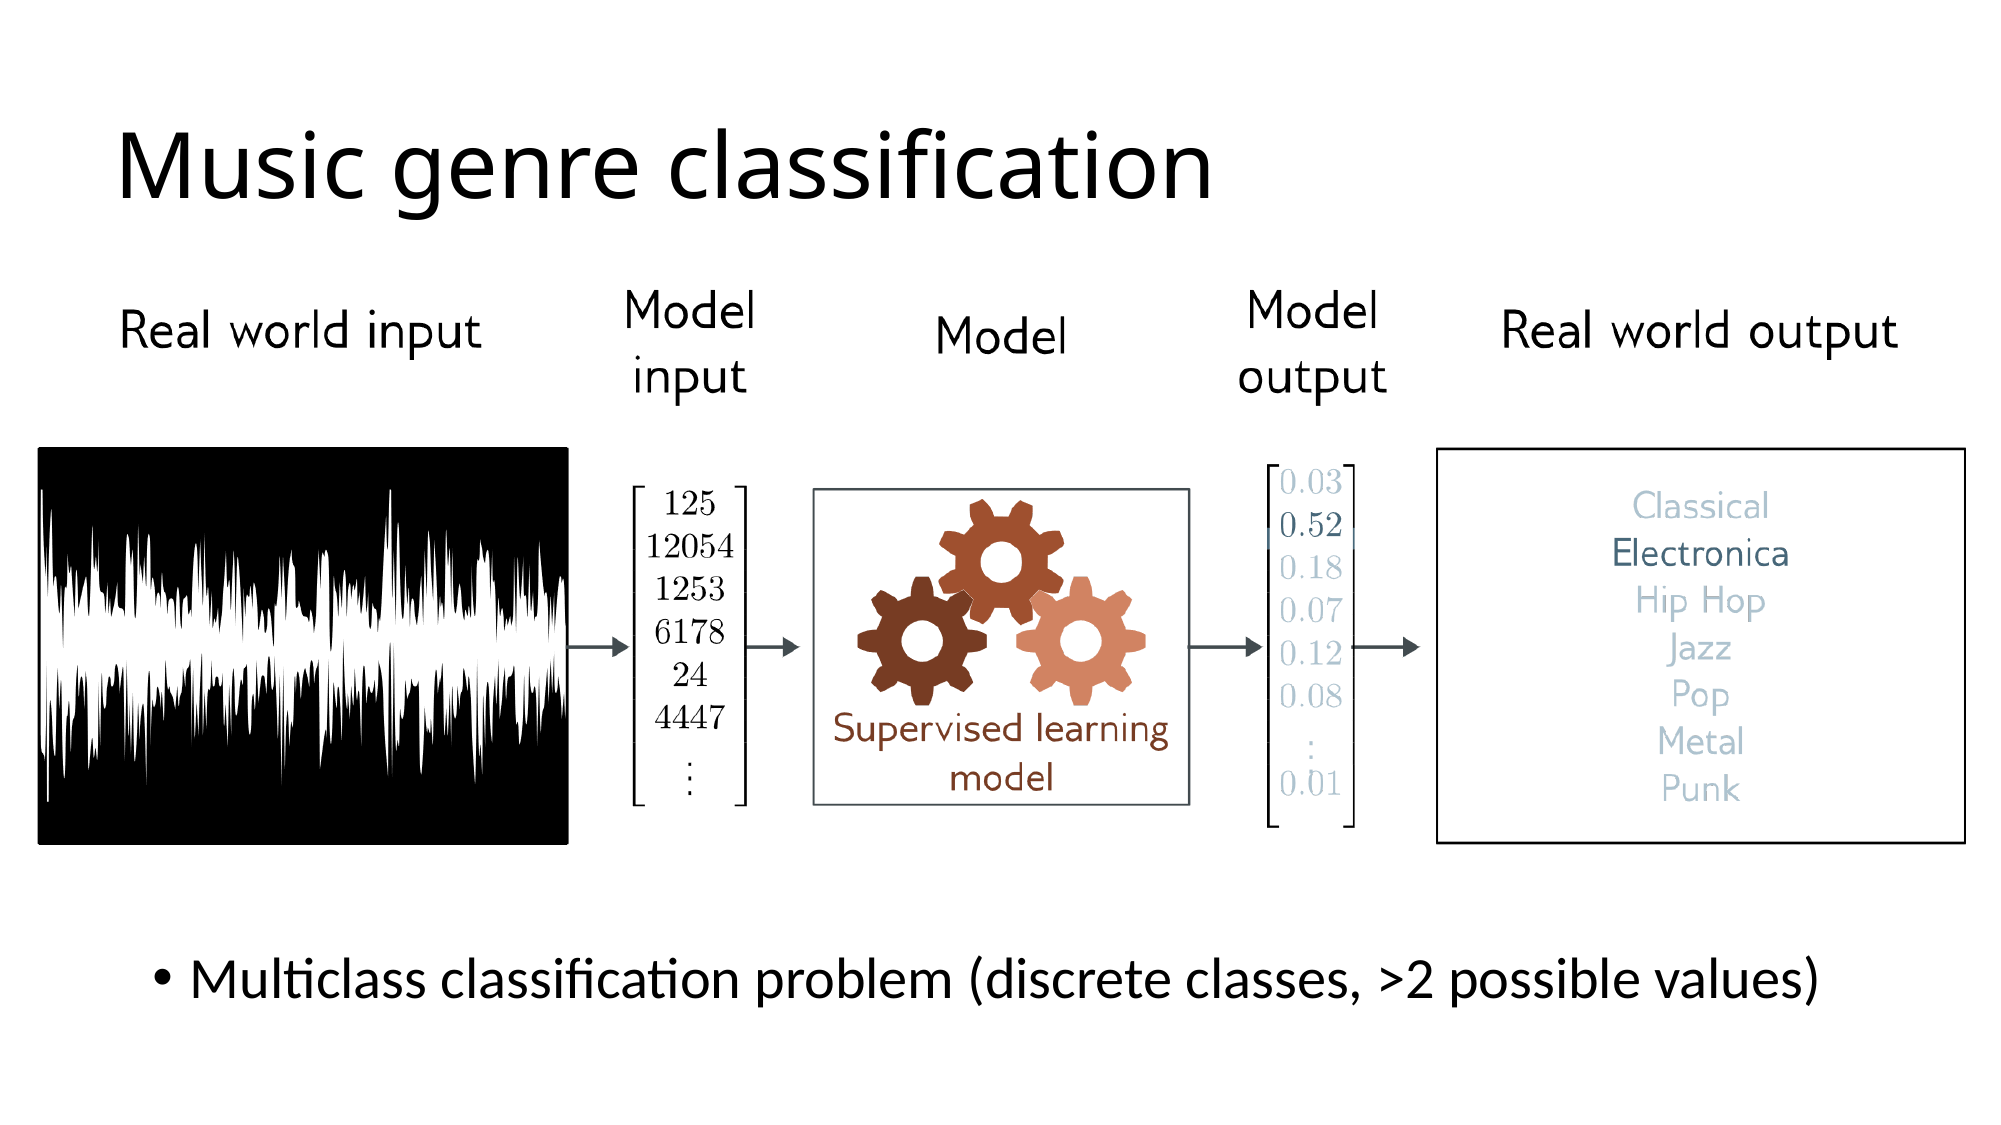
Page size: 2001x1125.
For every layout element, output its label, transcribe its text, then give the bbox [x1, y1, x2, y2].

title Music genre classification [99, 59, 1825, 278]
picture [36, 289, 1966, 845]
text_box Multiclass classification problem (discrete classes, >2 possible values) [137, 940, 1863, 1065]
